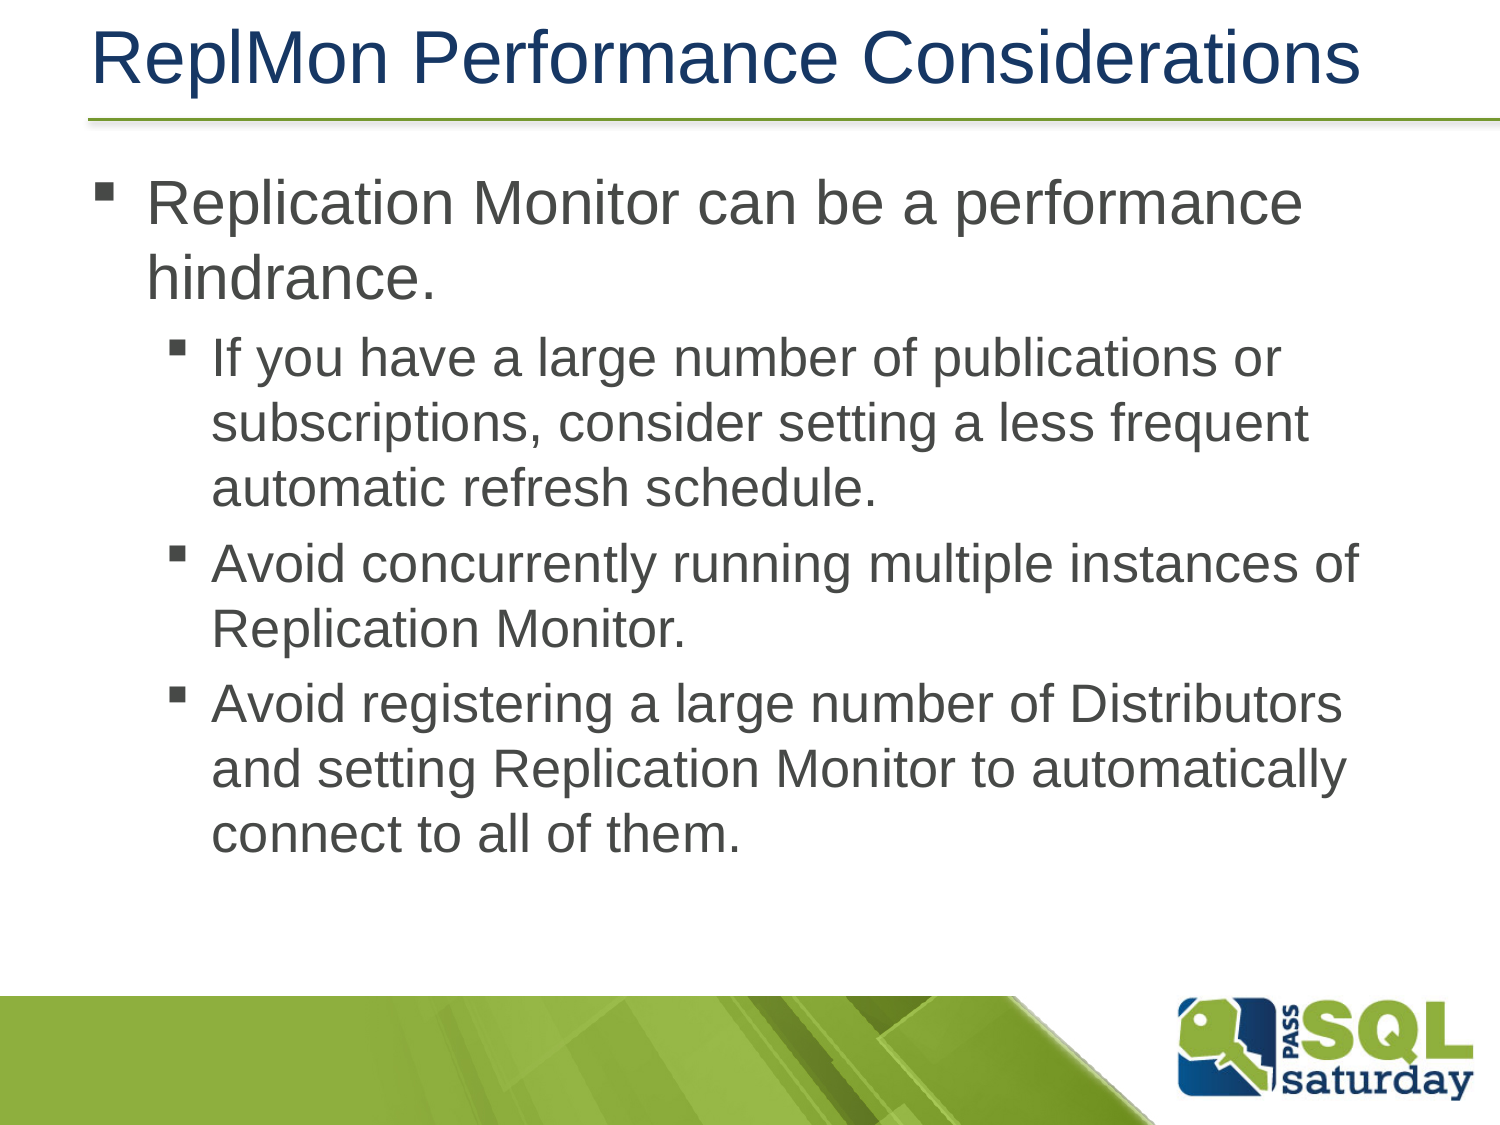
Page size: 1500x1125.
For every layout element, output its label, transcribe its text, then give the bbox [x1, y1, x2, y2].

title ReplMon Performance Considerations [75, 0, 1426, 120]
list Replication Monitor can be a performance hindrance. If you have a large number of publications or subscriptions, consider setting a less frequent automatic refresh schedule. Avoid concurrently running multiple instances of Replication Monitor. Avoid registering a large number of Distributors and setting Replication Monitor to automatically connect to all of them. [75, 154, 1425, 1005]
picture [0, 969, 1483, 1125]
